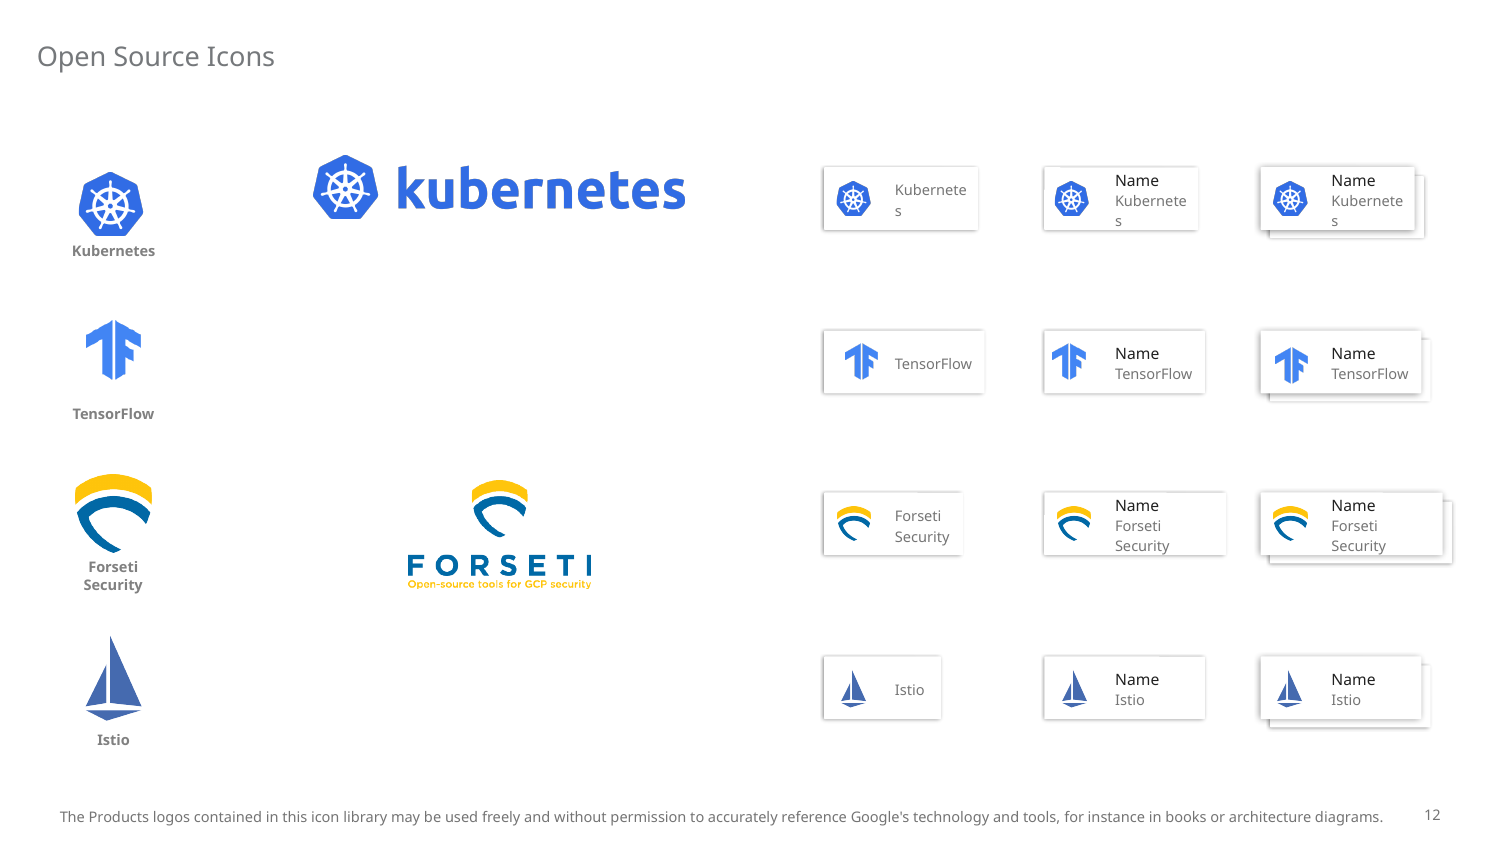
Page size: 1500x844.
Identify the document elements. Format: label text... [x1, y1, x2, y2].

picture [1054, 181, 1092, 216]
text_box Name Kubernetes [1044, 167, 1199, 231]
picture [1052, 343, 1086, 380]
picture [56, 628, 170, 728]
text_box Kubernetes [57, 229, 171, 271]
text_box TensorFlow [824, 330, 985, 394]
picture [1272, 181, 1310, 216]
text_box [1044, 492, 1227, 556]
picture [85, 320, 141, 381]
picture [836, 181, 874, 216]
text_box Name TensorFlow [1044, 330, 1205, 394]
picture [407, 480, 591, 589]
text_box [1260, 656, 1431, 728]
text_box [823, 492, 964, 556]
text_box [1260, 492, 1453, 564]
picture [844, 343, 878, 380]
text_box Open Source Icons [21, 0, 1469, 88]
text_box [1044, 656, 1206, 720]
picture [78, 172, 148, 236]
picture [1274, 347, 1308, 384]
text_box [823, 656, 942, 720]
picture [70, 474, 158, 553]
picture [313, 155, 685, 219]
text_box Forseti Security [64, 555, 163, 597]
text_box Istio [55, 733, 172, 761]
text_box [1260, 330, 1431, 402]
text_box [1260, 166, 1425, 239]
text_box TensorFlow [55, 393, 172, 435]
text_box Kubernetes [824, 167, 979, 230]
